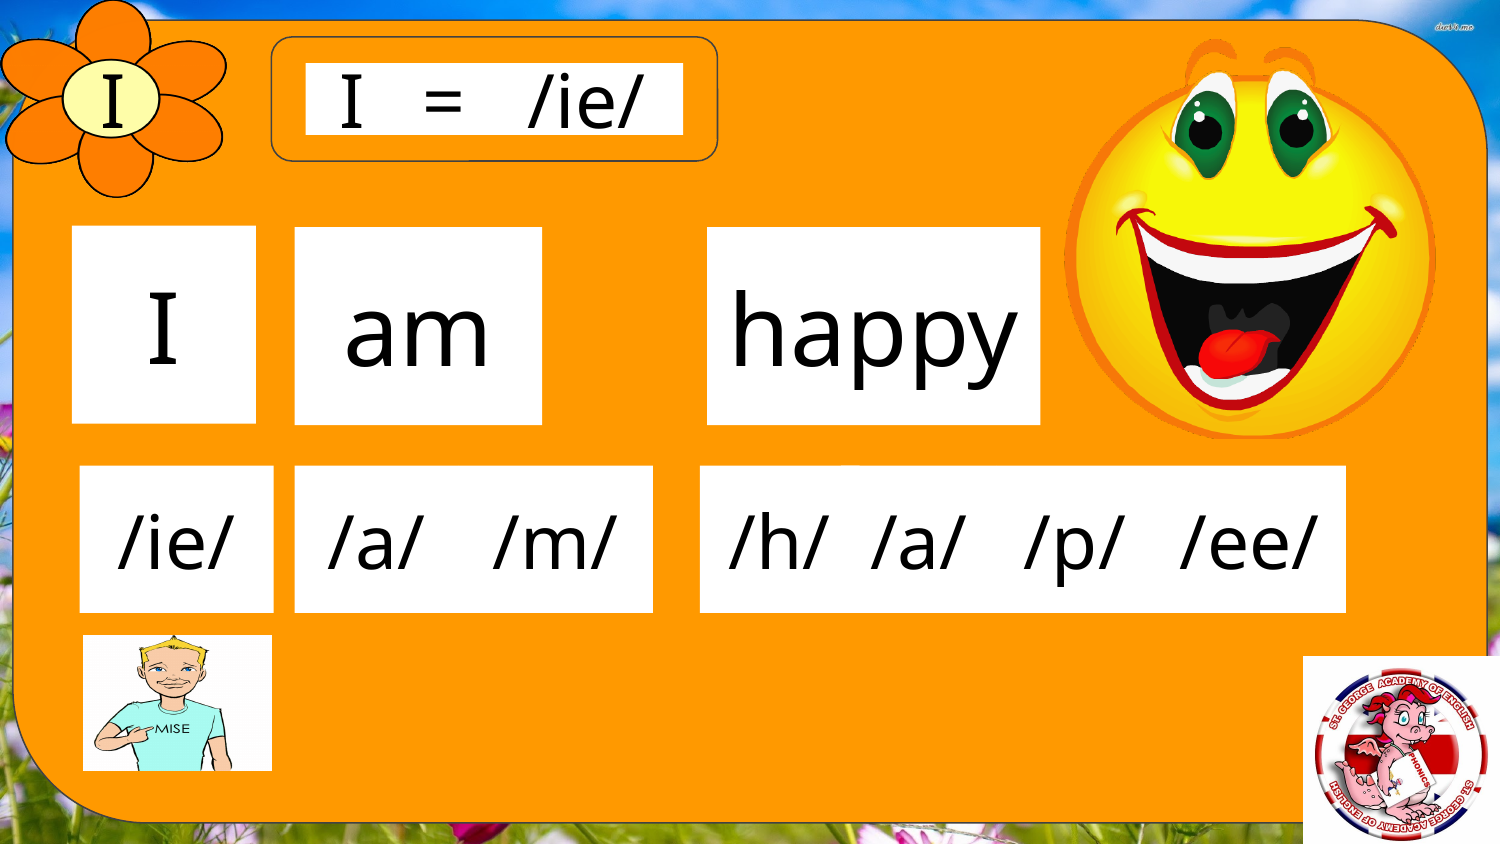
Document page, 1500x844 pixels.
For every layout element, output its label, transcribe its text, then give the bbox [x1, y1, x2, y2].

text_box /p/ [996, 465, 1153, 613]
text_box /h/ [699, 465, 840, 613]
picture [0, 0, 1500, 844]
text_box = [397, 63, 491, 135]
text_box I [305, 63, 397, 135]
text_box /a/ [294, 465, 458, 613]
text_box I [71, 225, 256, 424]
text_box [271, 36, 718, 162]
text_box /a/ [840, 465, 996, 613]
text_box [12, 20, 1488, 823]
text_box /ie/ [79, 465, 274, 613]
text_box /ie/ [491, 63, 684, 135]
text_box happy [707, 227, 1041, 426]
text_box /m/ [458, 465, 653, 613]
text_box am [294, 227, 543, 426]
picture [82, 635, 272, 772]
text_box /ee/ [1153, 465, 1346, 613]
